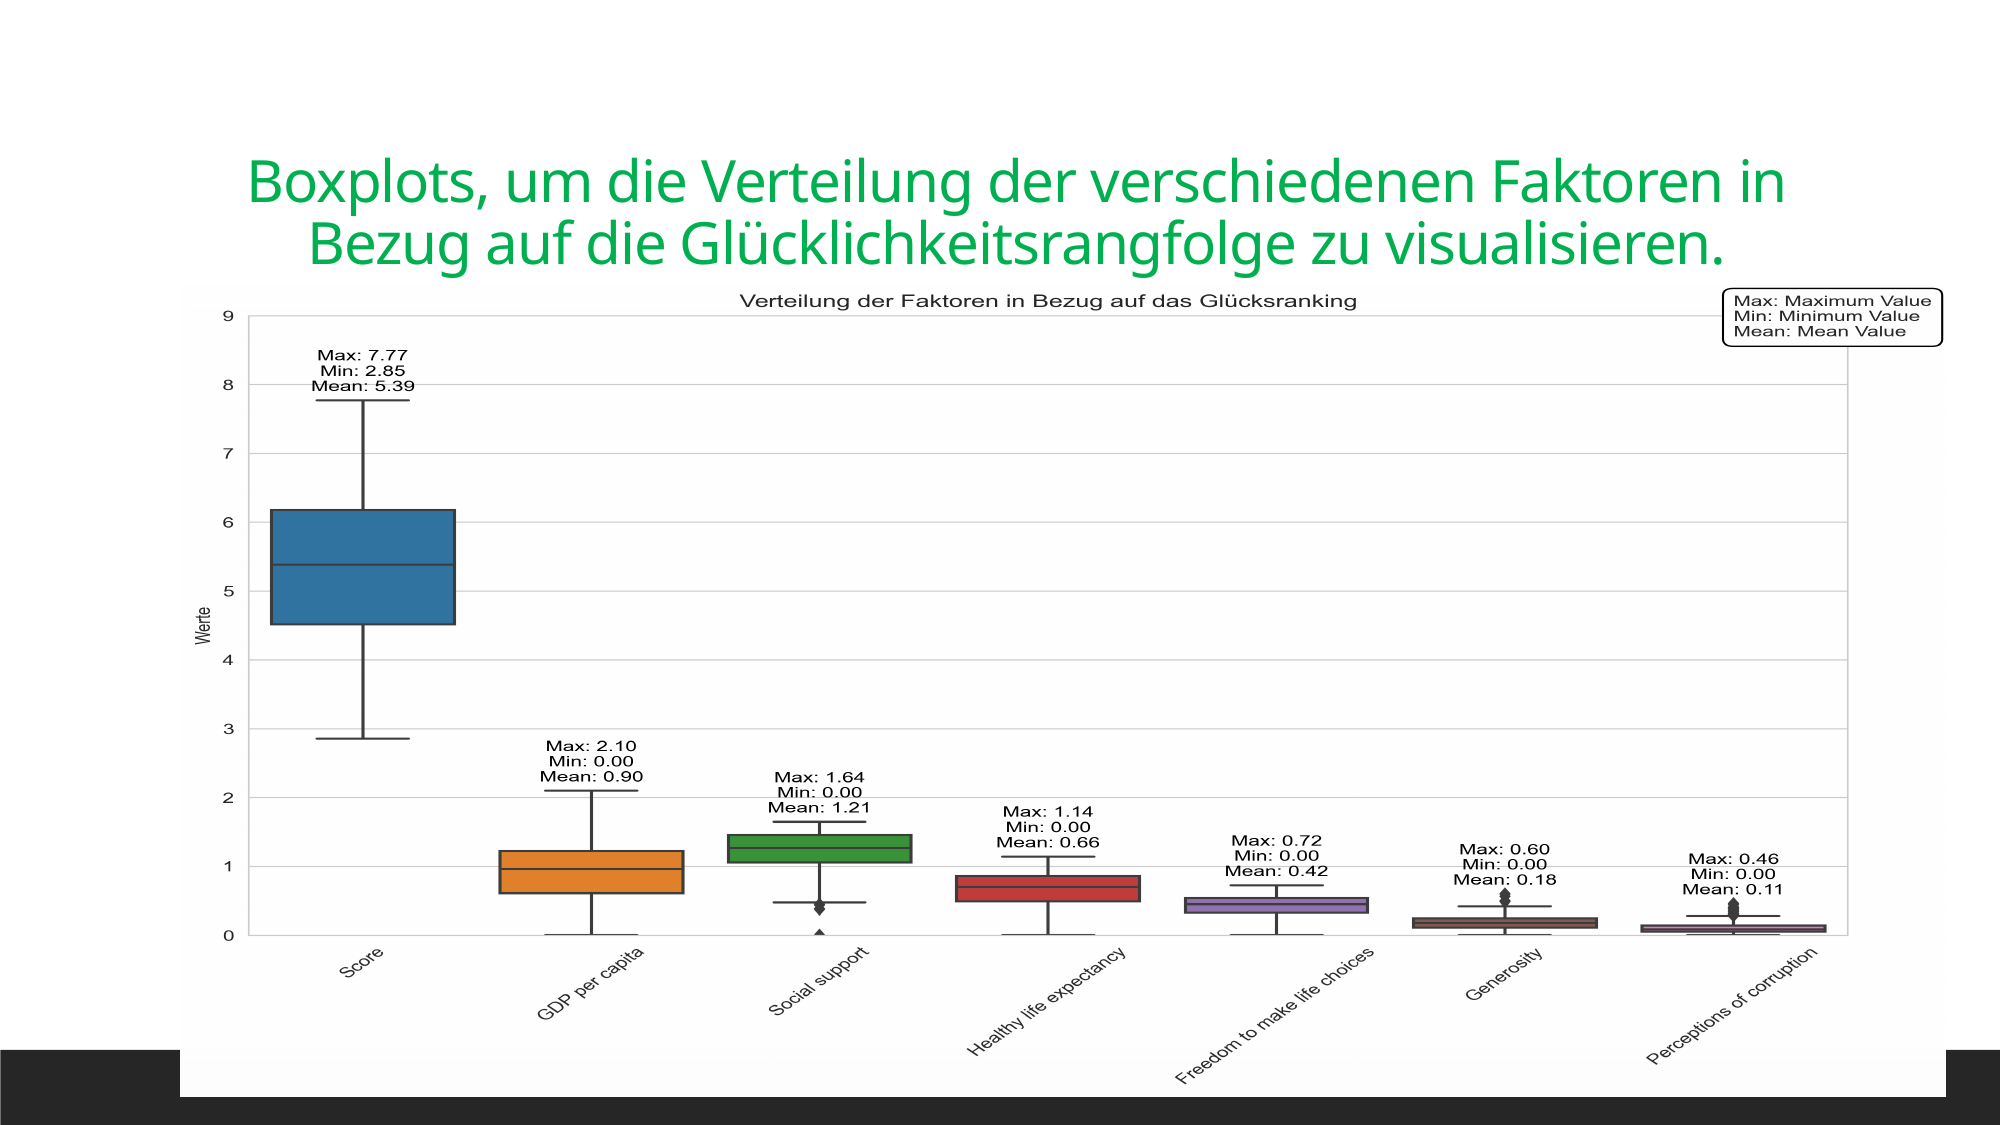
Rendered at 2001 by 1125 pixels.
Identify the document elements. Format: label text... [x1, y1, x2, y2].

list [179, 284, 1946, 1098]
title Boxplots, um die Verteilung der verschiedenen Faktoren in Bezug auf die Glücklichkeitsrangfolge zu visualisieren. [180, 47, 1854, 282]
